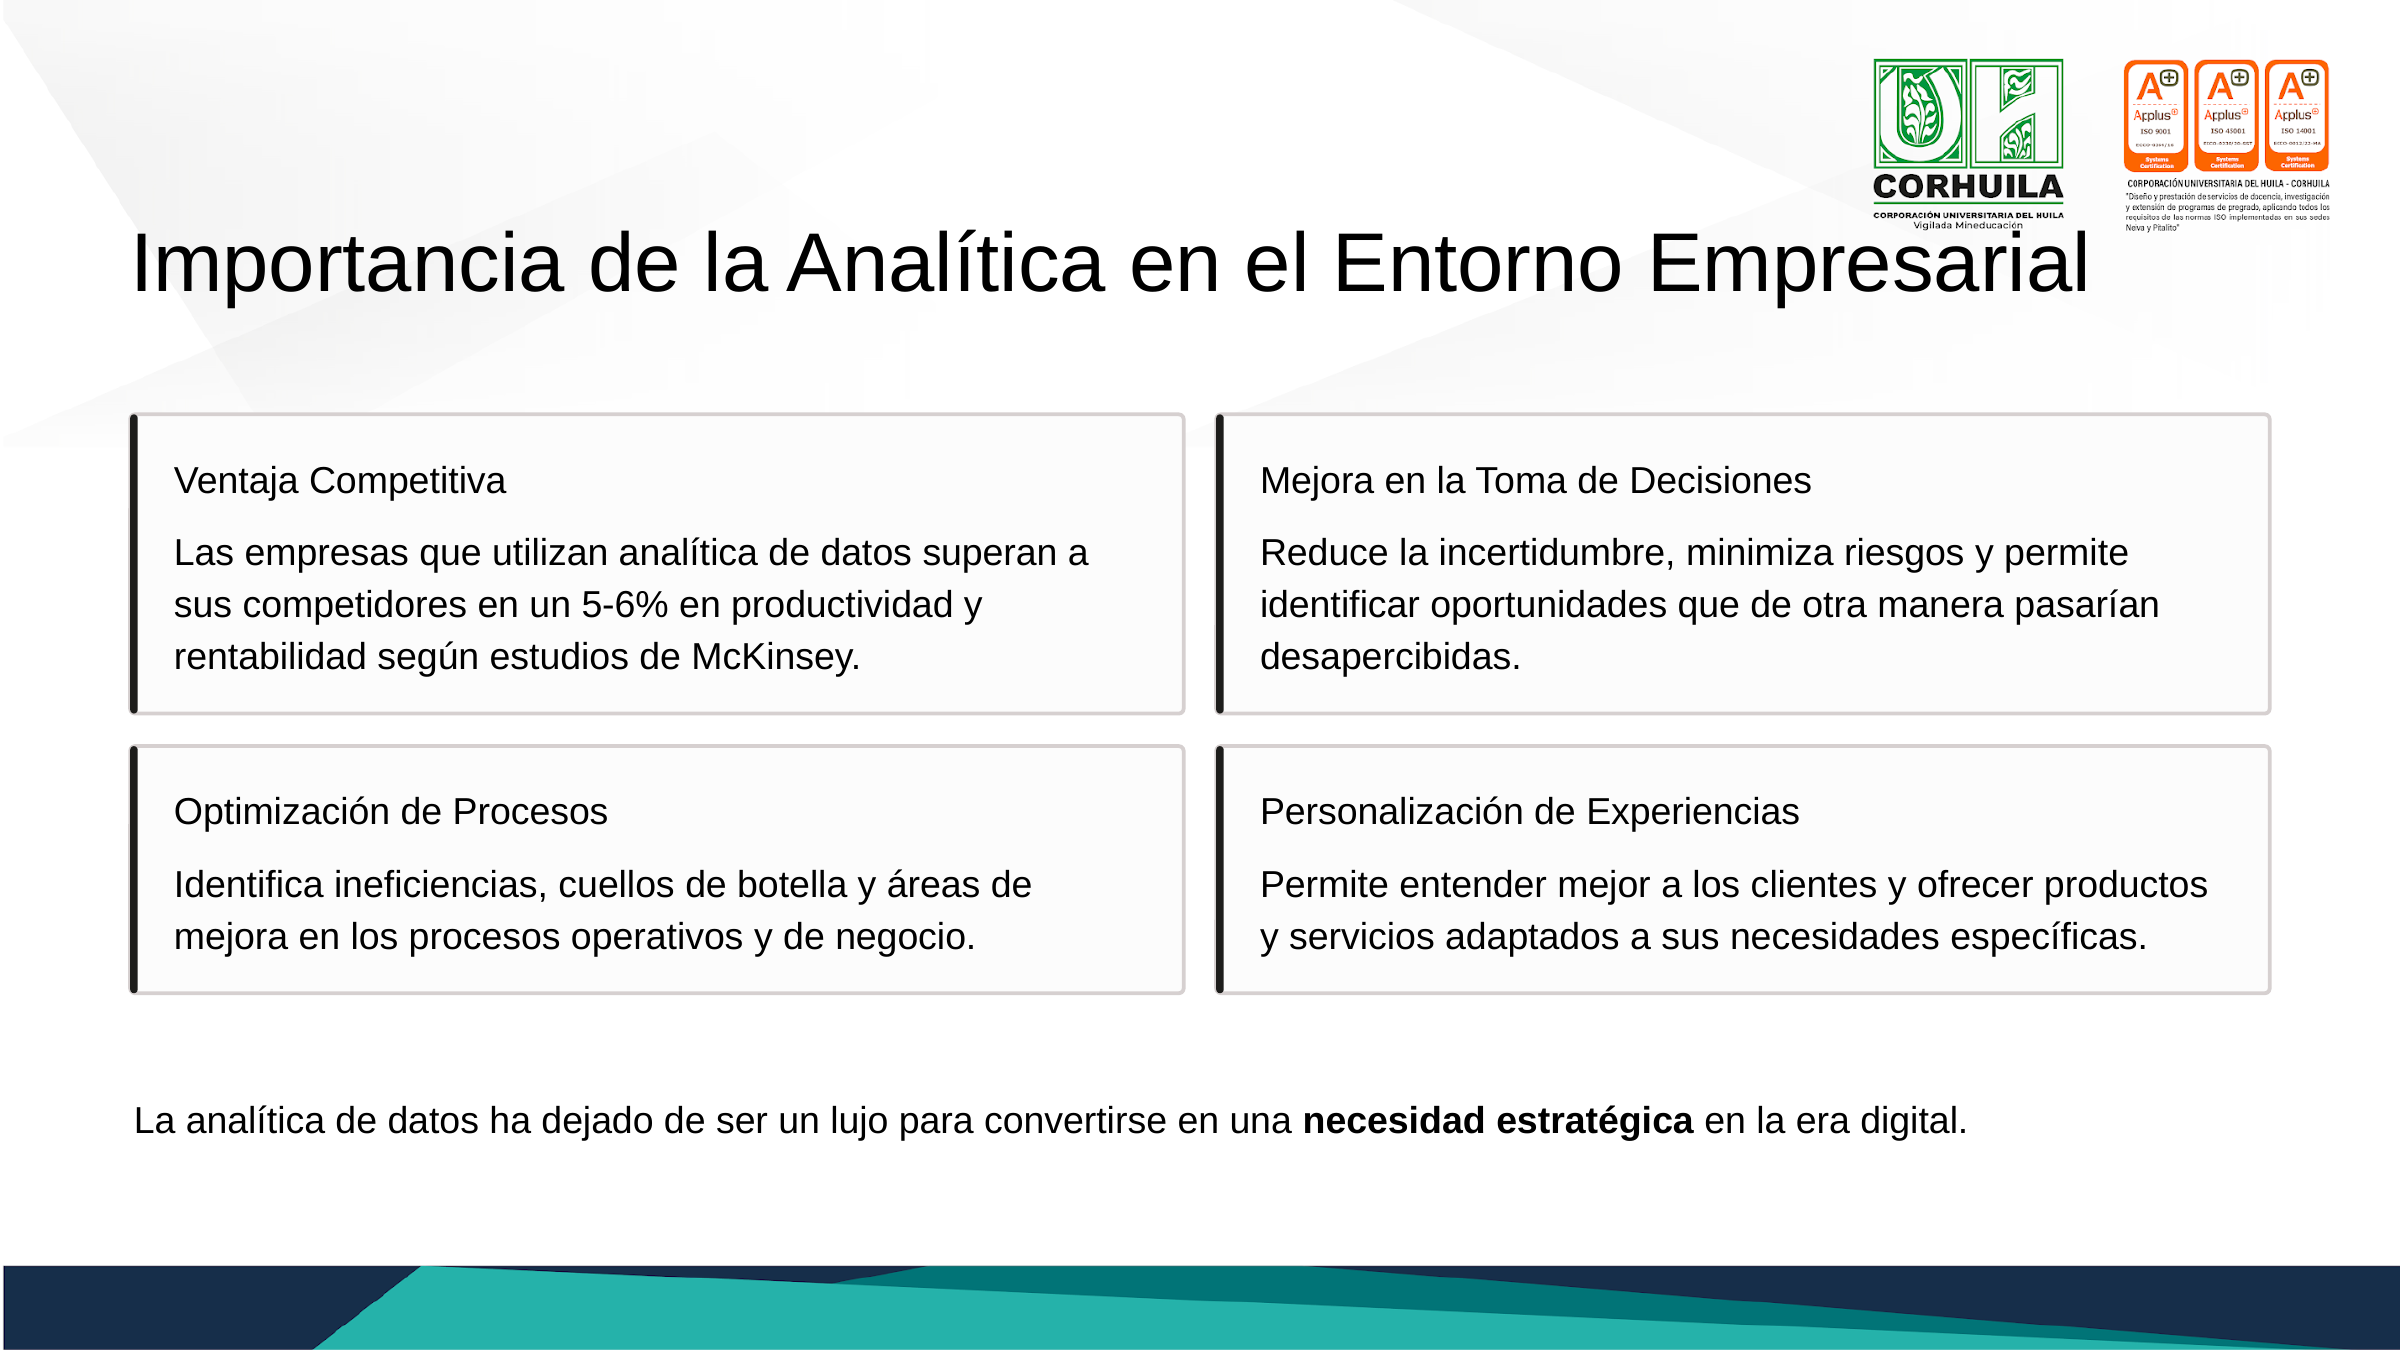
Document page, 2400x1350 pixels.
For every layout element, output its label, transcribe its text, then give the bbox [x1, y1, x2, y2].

text_box [130, 414, 138, 714]
text_box [1216, 746, 1224, 994]
text_box La analítica de datos ha dejado de ser un lujo para convertirse en una necesidad estratégica en la era digital. [133, 1089, 2274, 1142]
text_box [135, 746, 1184, 994]
text_box Importancia de la Analítica en el Entorno Empresarial [130, 206, 2270, 411]
text_box [1221, 746, 2270, 994]
text_box Optimización de Procesos [173, 782, 710, 834]
text_box Personalización de Experiencias [1260, 782, 1931, 834]
text_box [136, 414, 1184, 714]
text_box Reduce la incertidumbre, minimiza riesgos y permite identificar oportunidades que de otra manera pasarían desapercibidas. [1260, 520, 2234, 678]
text_box [1222, 414, 2270, 714]
text_box [130, 746, 138, 994]
text_box Identifica ineficiencias, cuellos de botella y áreas de mejora en los procesos operativos y de negocio. [173, 852, 1148, 957]
text_box Permite entender mejor a los clientes y ofrecer productos y servicios adaptados a sus necesidades específicas. [1260, 852, 2234, 957]
picture [0, 0, 2400, 1350]
text_box [1216, 414, 1224, 714]
text_box Mejora en la Toma de Decisiones [1260, 450, 1930, 502]
text_box Ventaja Competitiva [173, 450, 589, 502]
text_box Las empresas que utilizan analítica de datos superan a sus competidores en un 5-6% en productividad y rentabilidad según estudios de McKinsey. [173, 520, 1148, 678]
